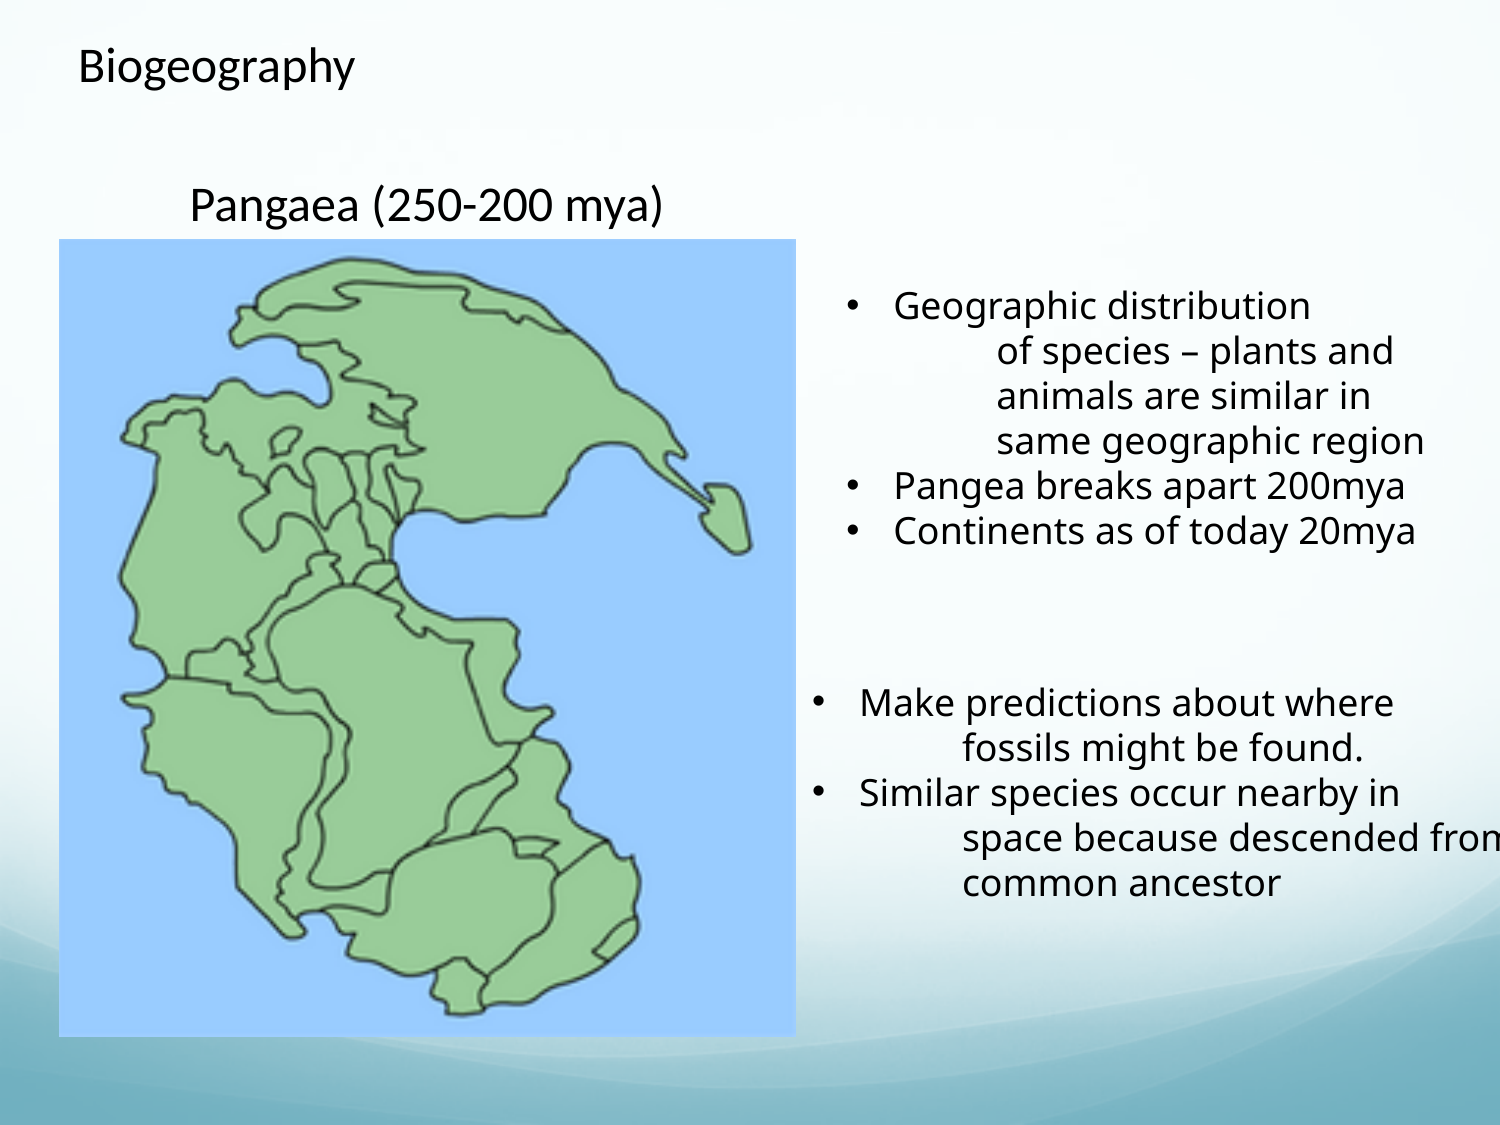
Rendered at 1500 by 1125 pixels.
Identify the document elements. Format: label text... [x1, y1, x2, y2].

picture [58, 238, 796, 1038]
text_box Geographic distribution of species – plants and animals are similar in same geographic region Pangea breaks apart 200mya Continents as of today 20mya [831, 274, 1441, 560]
text_box Biogeography [52, 24, 371, 100]
text_box Make predictions about where fossils might be found. Similar species occur nearby in space because descended from common ancestor [811, 671, 1500, 911]
text_box Pangaea (250-200 mya) [174, 163, 680, 235]
